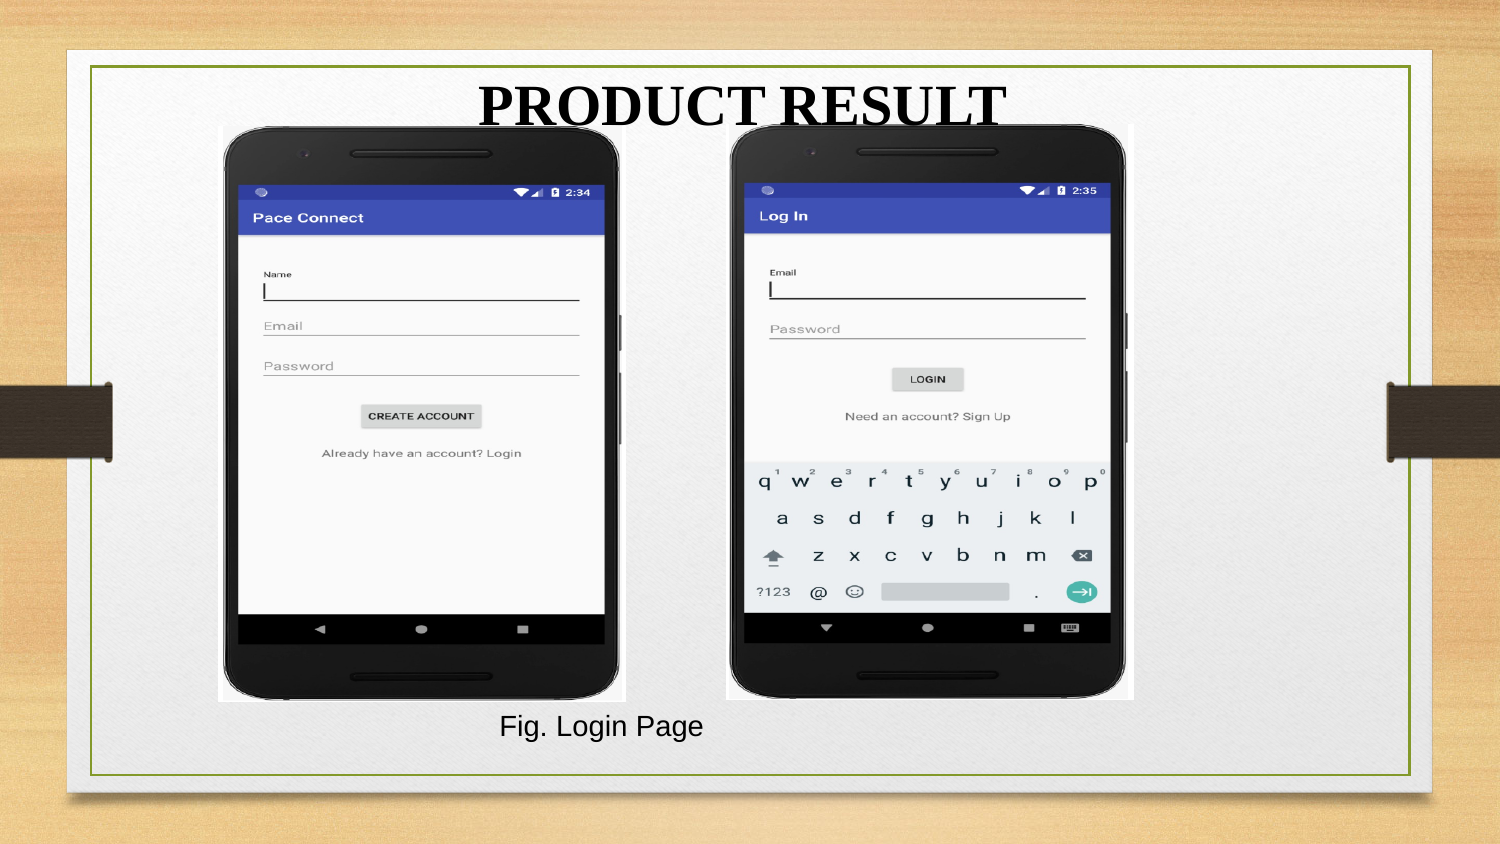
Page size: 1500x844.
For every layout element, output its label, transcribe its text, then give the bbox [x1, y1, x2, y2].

picture [0, 0, 1500, 844]
text_box PRODUCT RESULT [463, 60, 1036, 125]
text_box Fig. Login Page [484, 699, 990, 764]
